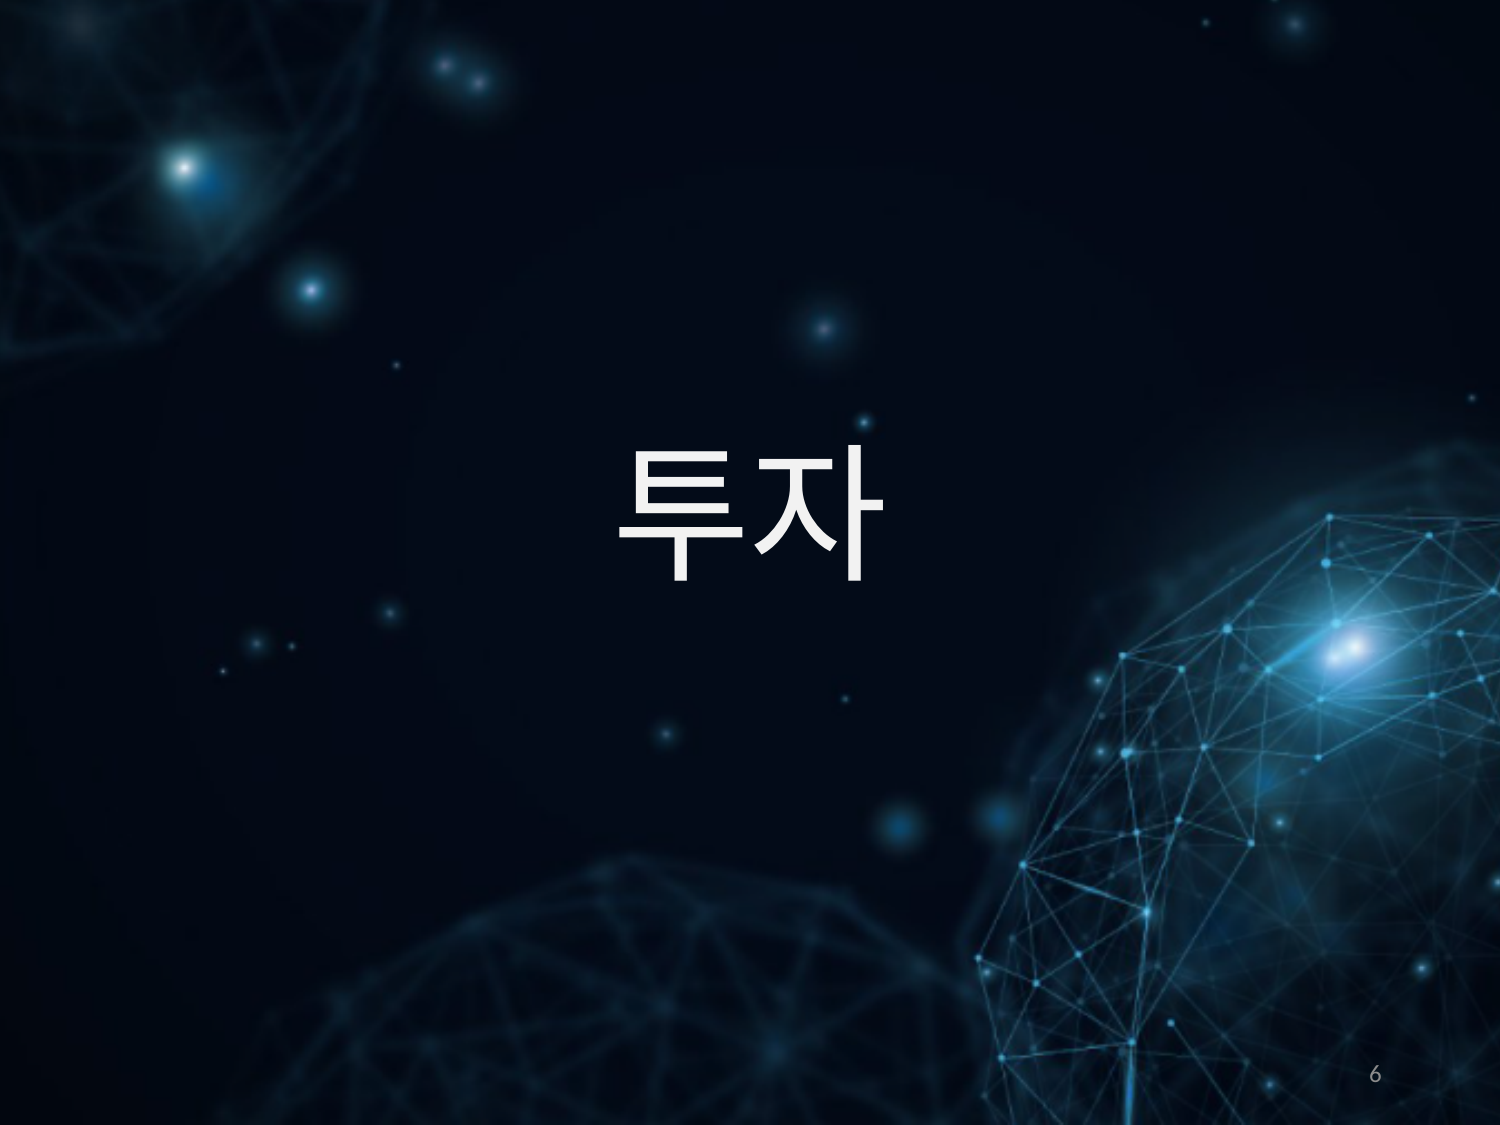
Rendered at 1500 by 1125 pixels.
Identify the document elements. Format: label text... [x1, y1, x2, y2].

title 투자 [103, 412, 1397, 631]
slide_number 6 [1059, 1042, 1397, 1103]
picture [0, 0, 1500, 1125]
